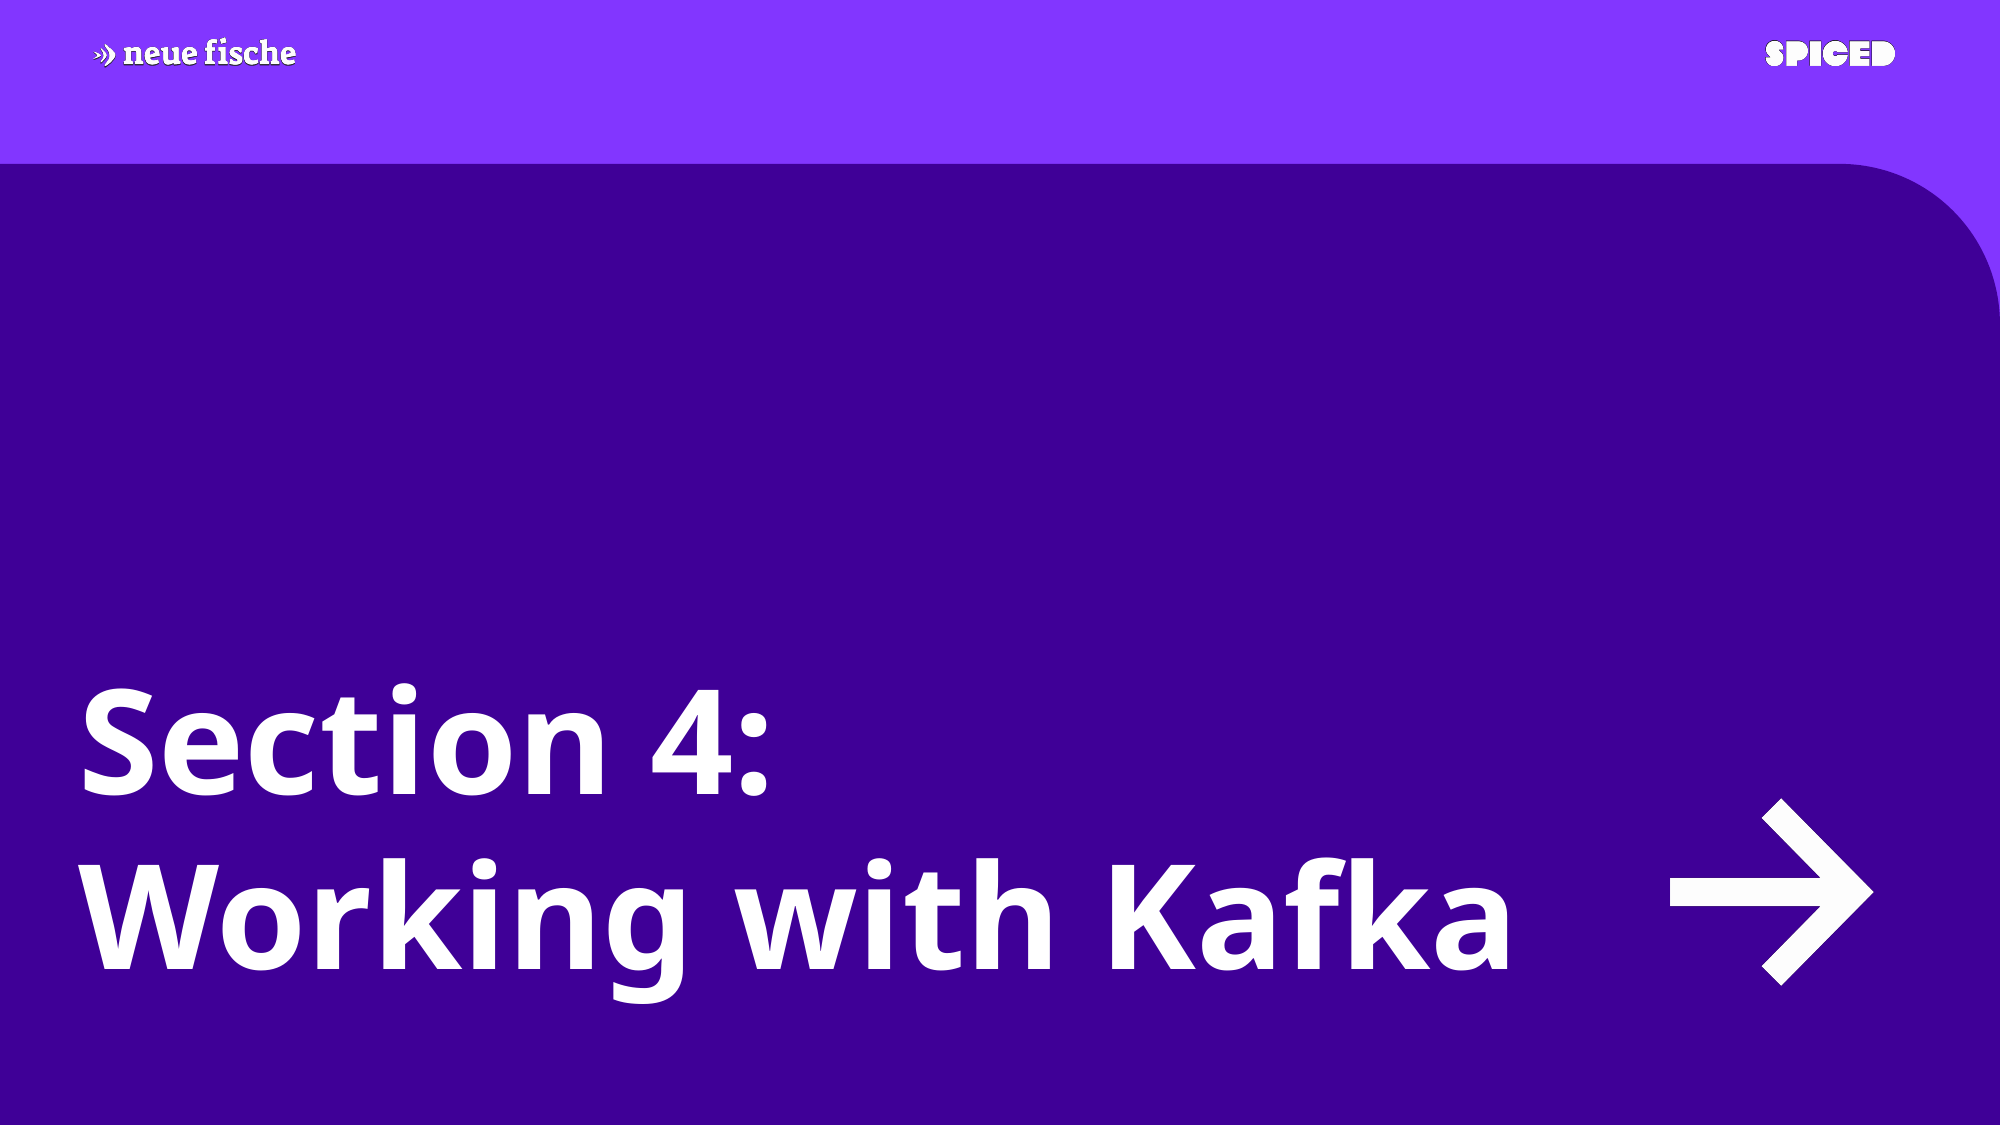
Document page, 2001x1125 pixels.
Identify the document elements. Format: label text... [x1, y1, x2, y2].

title Section 4: Working with Kafka [58, 409, 1671, 1019]
picture [93, 37, 297, 68]
picture [1671, 798, 1874, 986]
picture [1765, 40, 1895, 66]
